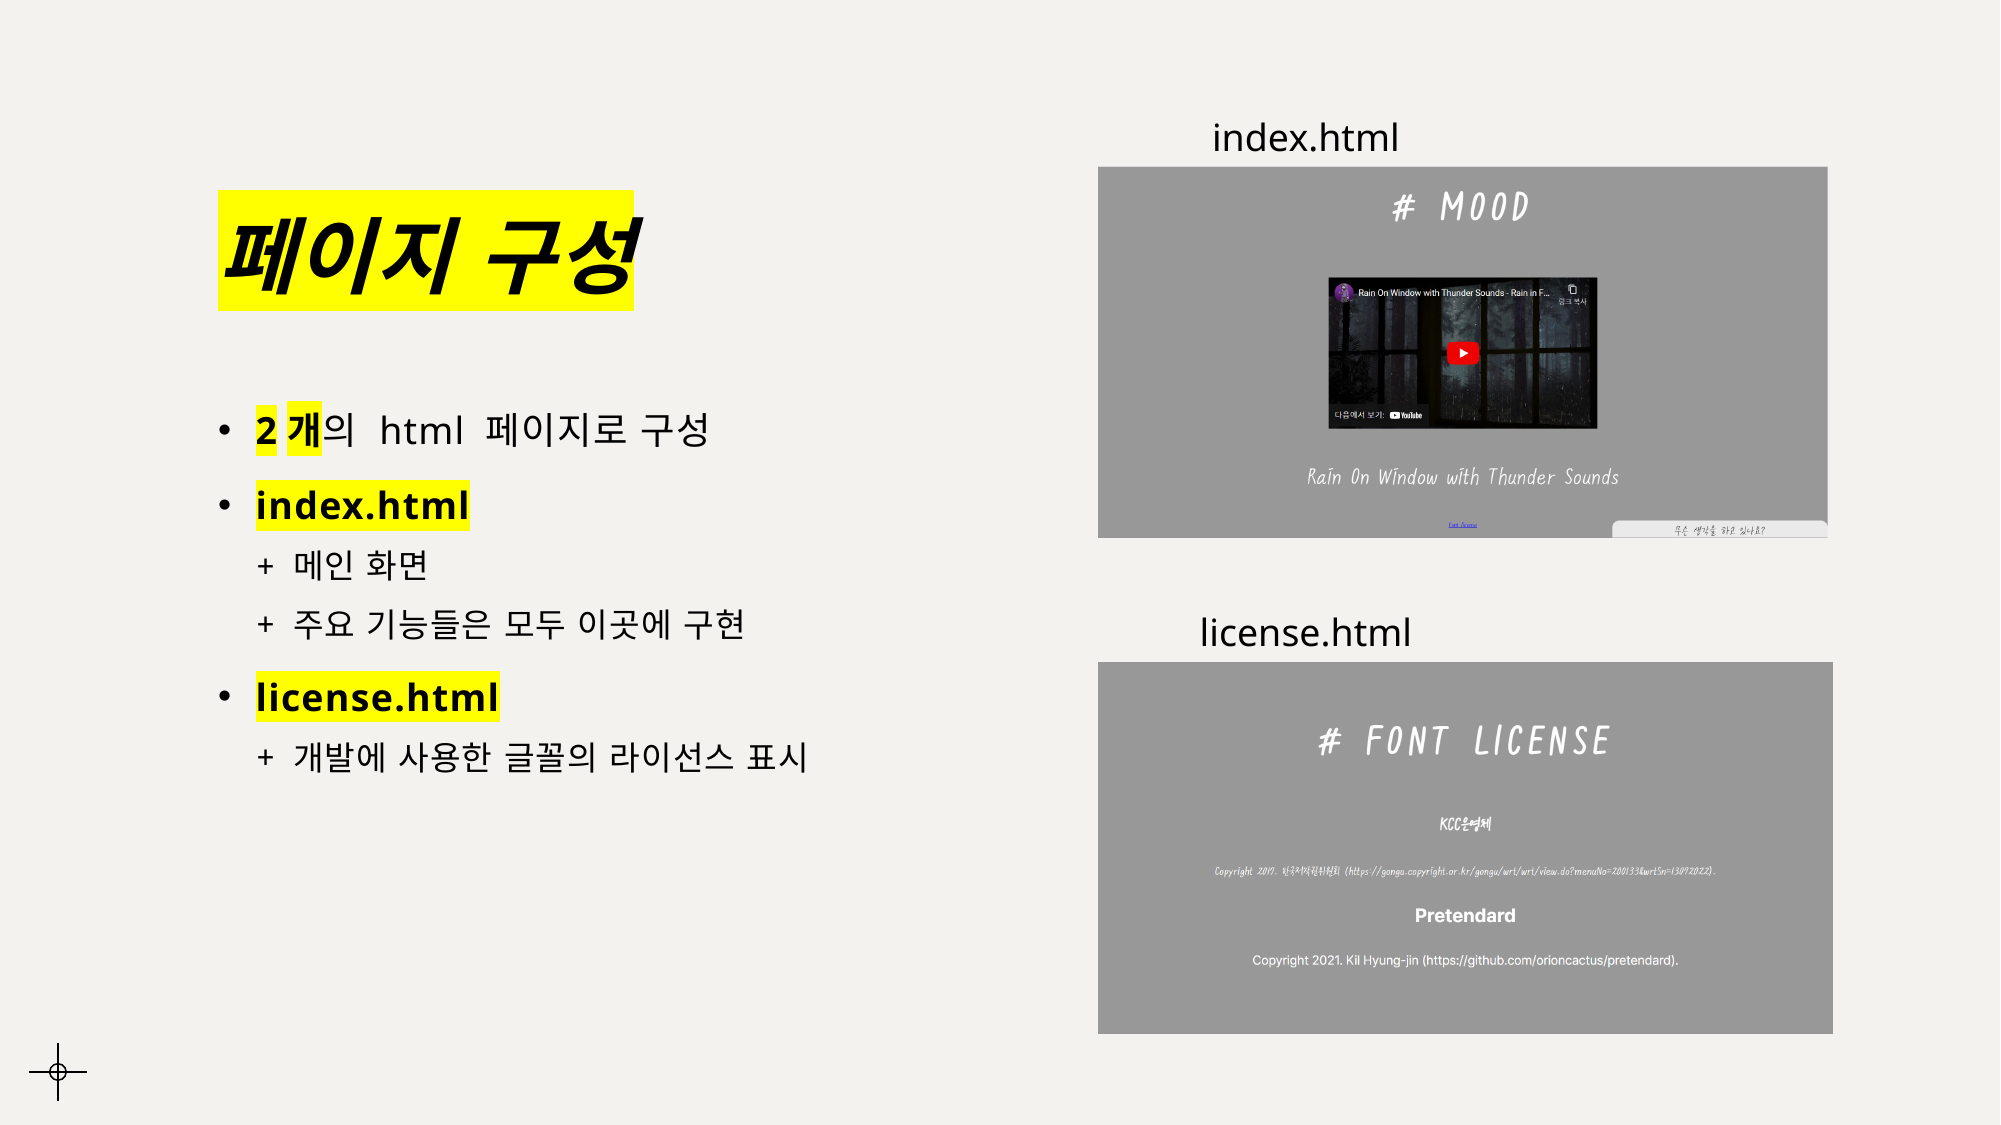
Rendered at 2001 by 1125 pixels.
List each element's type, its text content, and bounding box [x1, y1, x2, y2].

title 페이지 구성 [200, 59, 1758, 319]
text_box index.html [1197, 106, 1415, 166]
picture [1098, 166, 1828, 539]
list 2개의 html 페이지로 구성 index.html 메인 화면 주요 기능들은 모두 이곳에 구현 license.html 개발에 사용한 글꼴의 라이선스 표시 [200, 380, 1758, 1013]
picture [1098, 662, 1833, 1034]
text_box license.html [1184, 601, 1428, 662]
